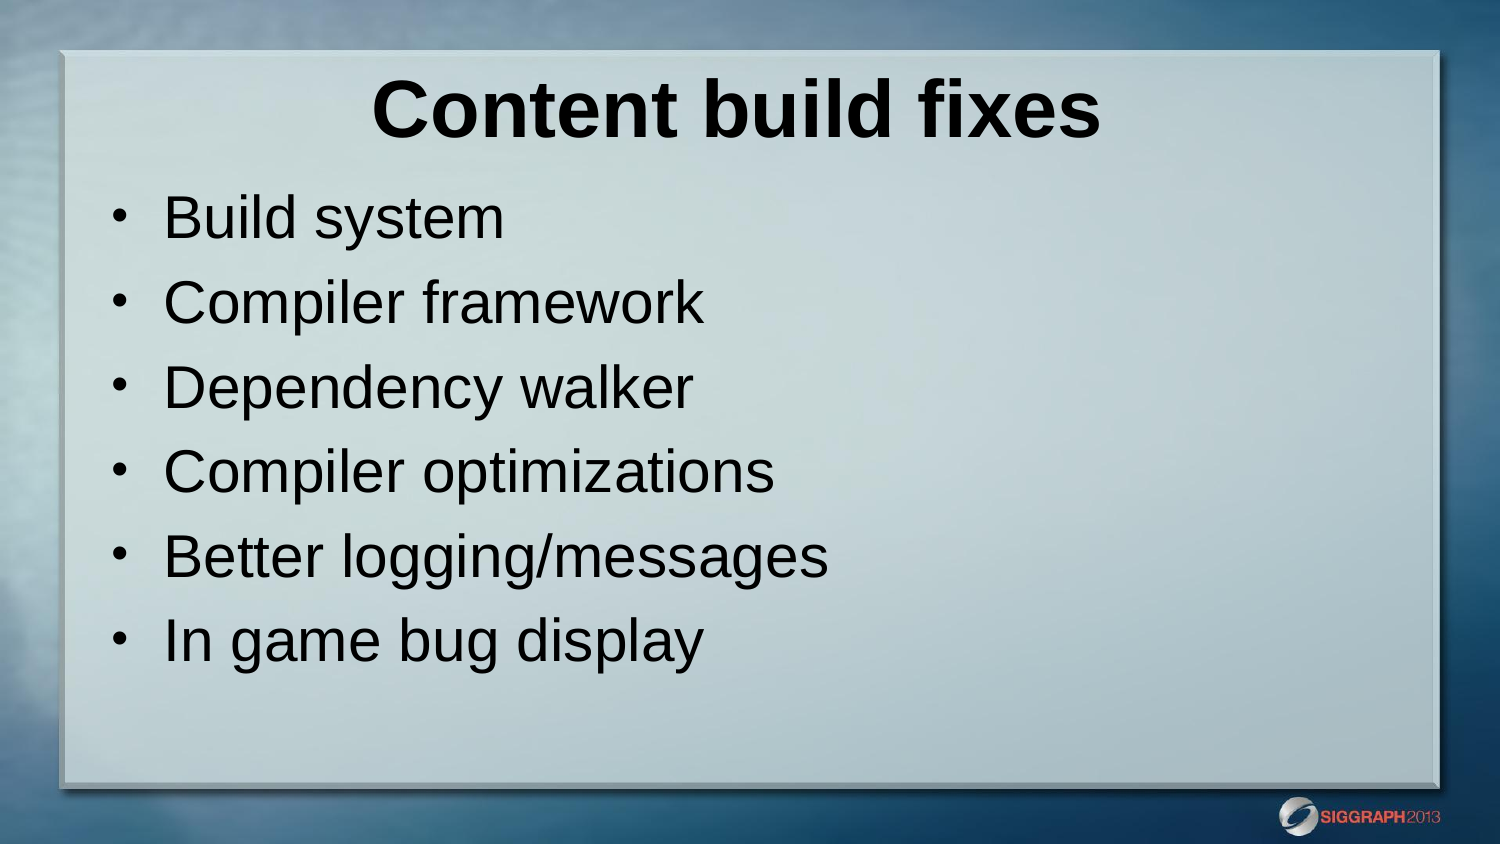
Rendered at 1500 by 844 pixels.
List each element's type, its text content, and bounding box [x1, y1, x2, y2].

title Content build fixes [62, 54, 1413, 157]
picture [0, 0, 1500, 844]
list Build system Compiler framework Dependency walker Compiler optimizations Better logging/messages In game bug display [75, 171, 1425, 743]
